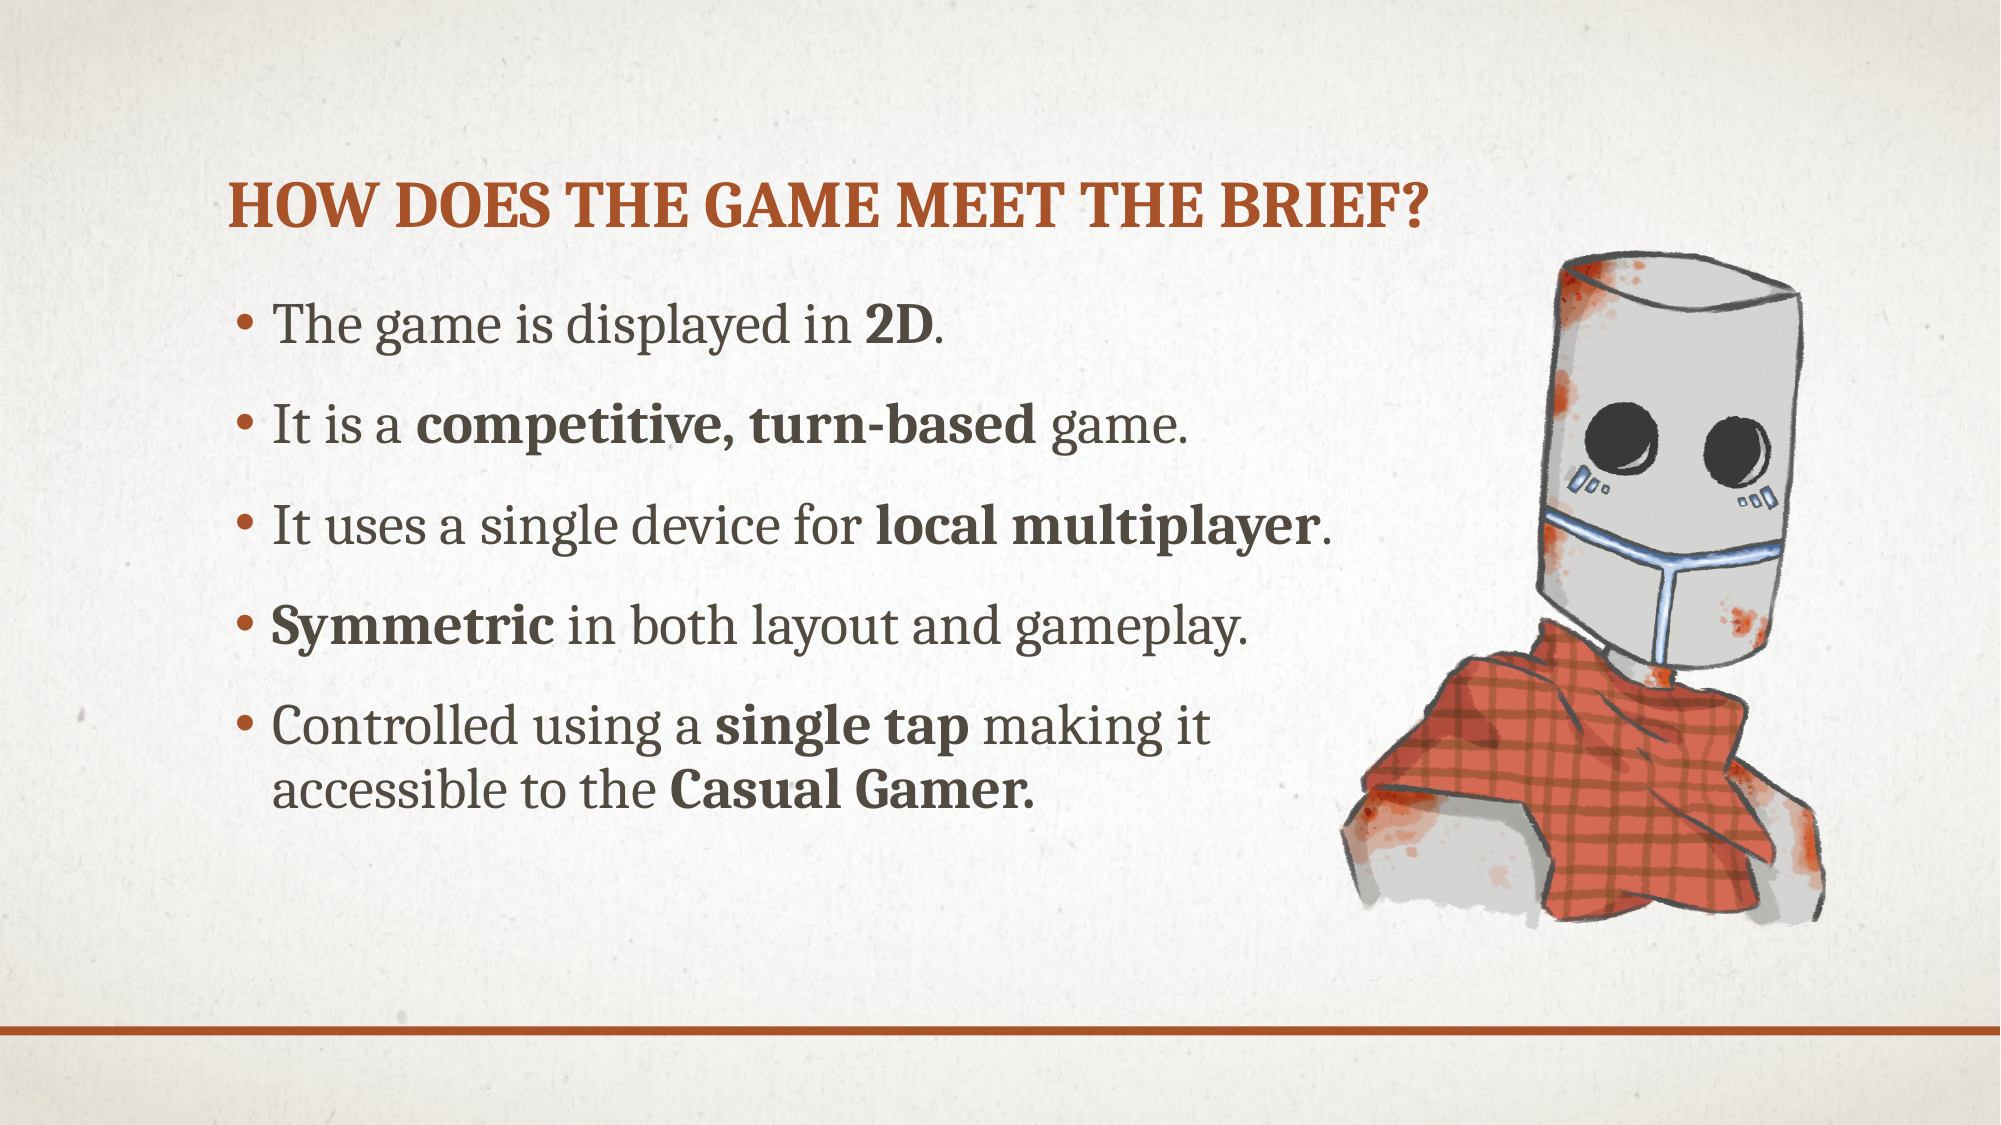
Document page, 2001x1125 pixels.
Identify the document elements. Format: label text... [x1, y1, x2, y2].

title How does the game meet the brief? [212, 62, 1788, 250]
list The game is displayed in 2D. It is a competitive, turn-based game. It uses a single device for local multiplayer. Symmetric in both layout and gameplay. Controlled using a single tap making it accessible to the Casual Gamer. [212, 285, 1946, 961]
picture [0, 0, 2001, 1125]
